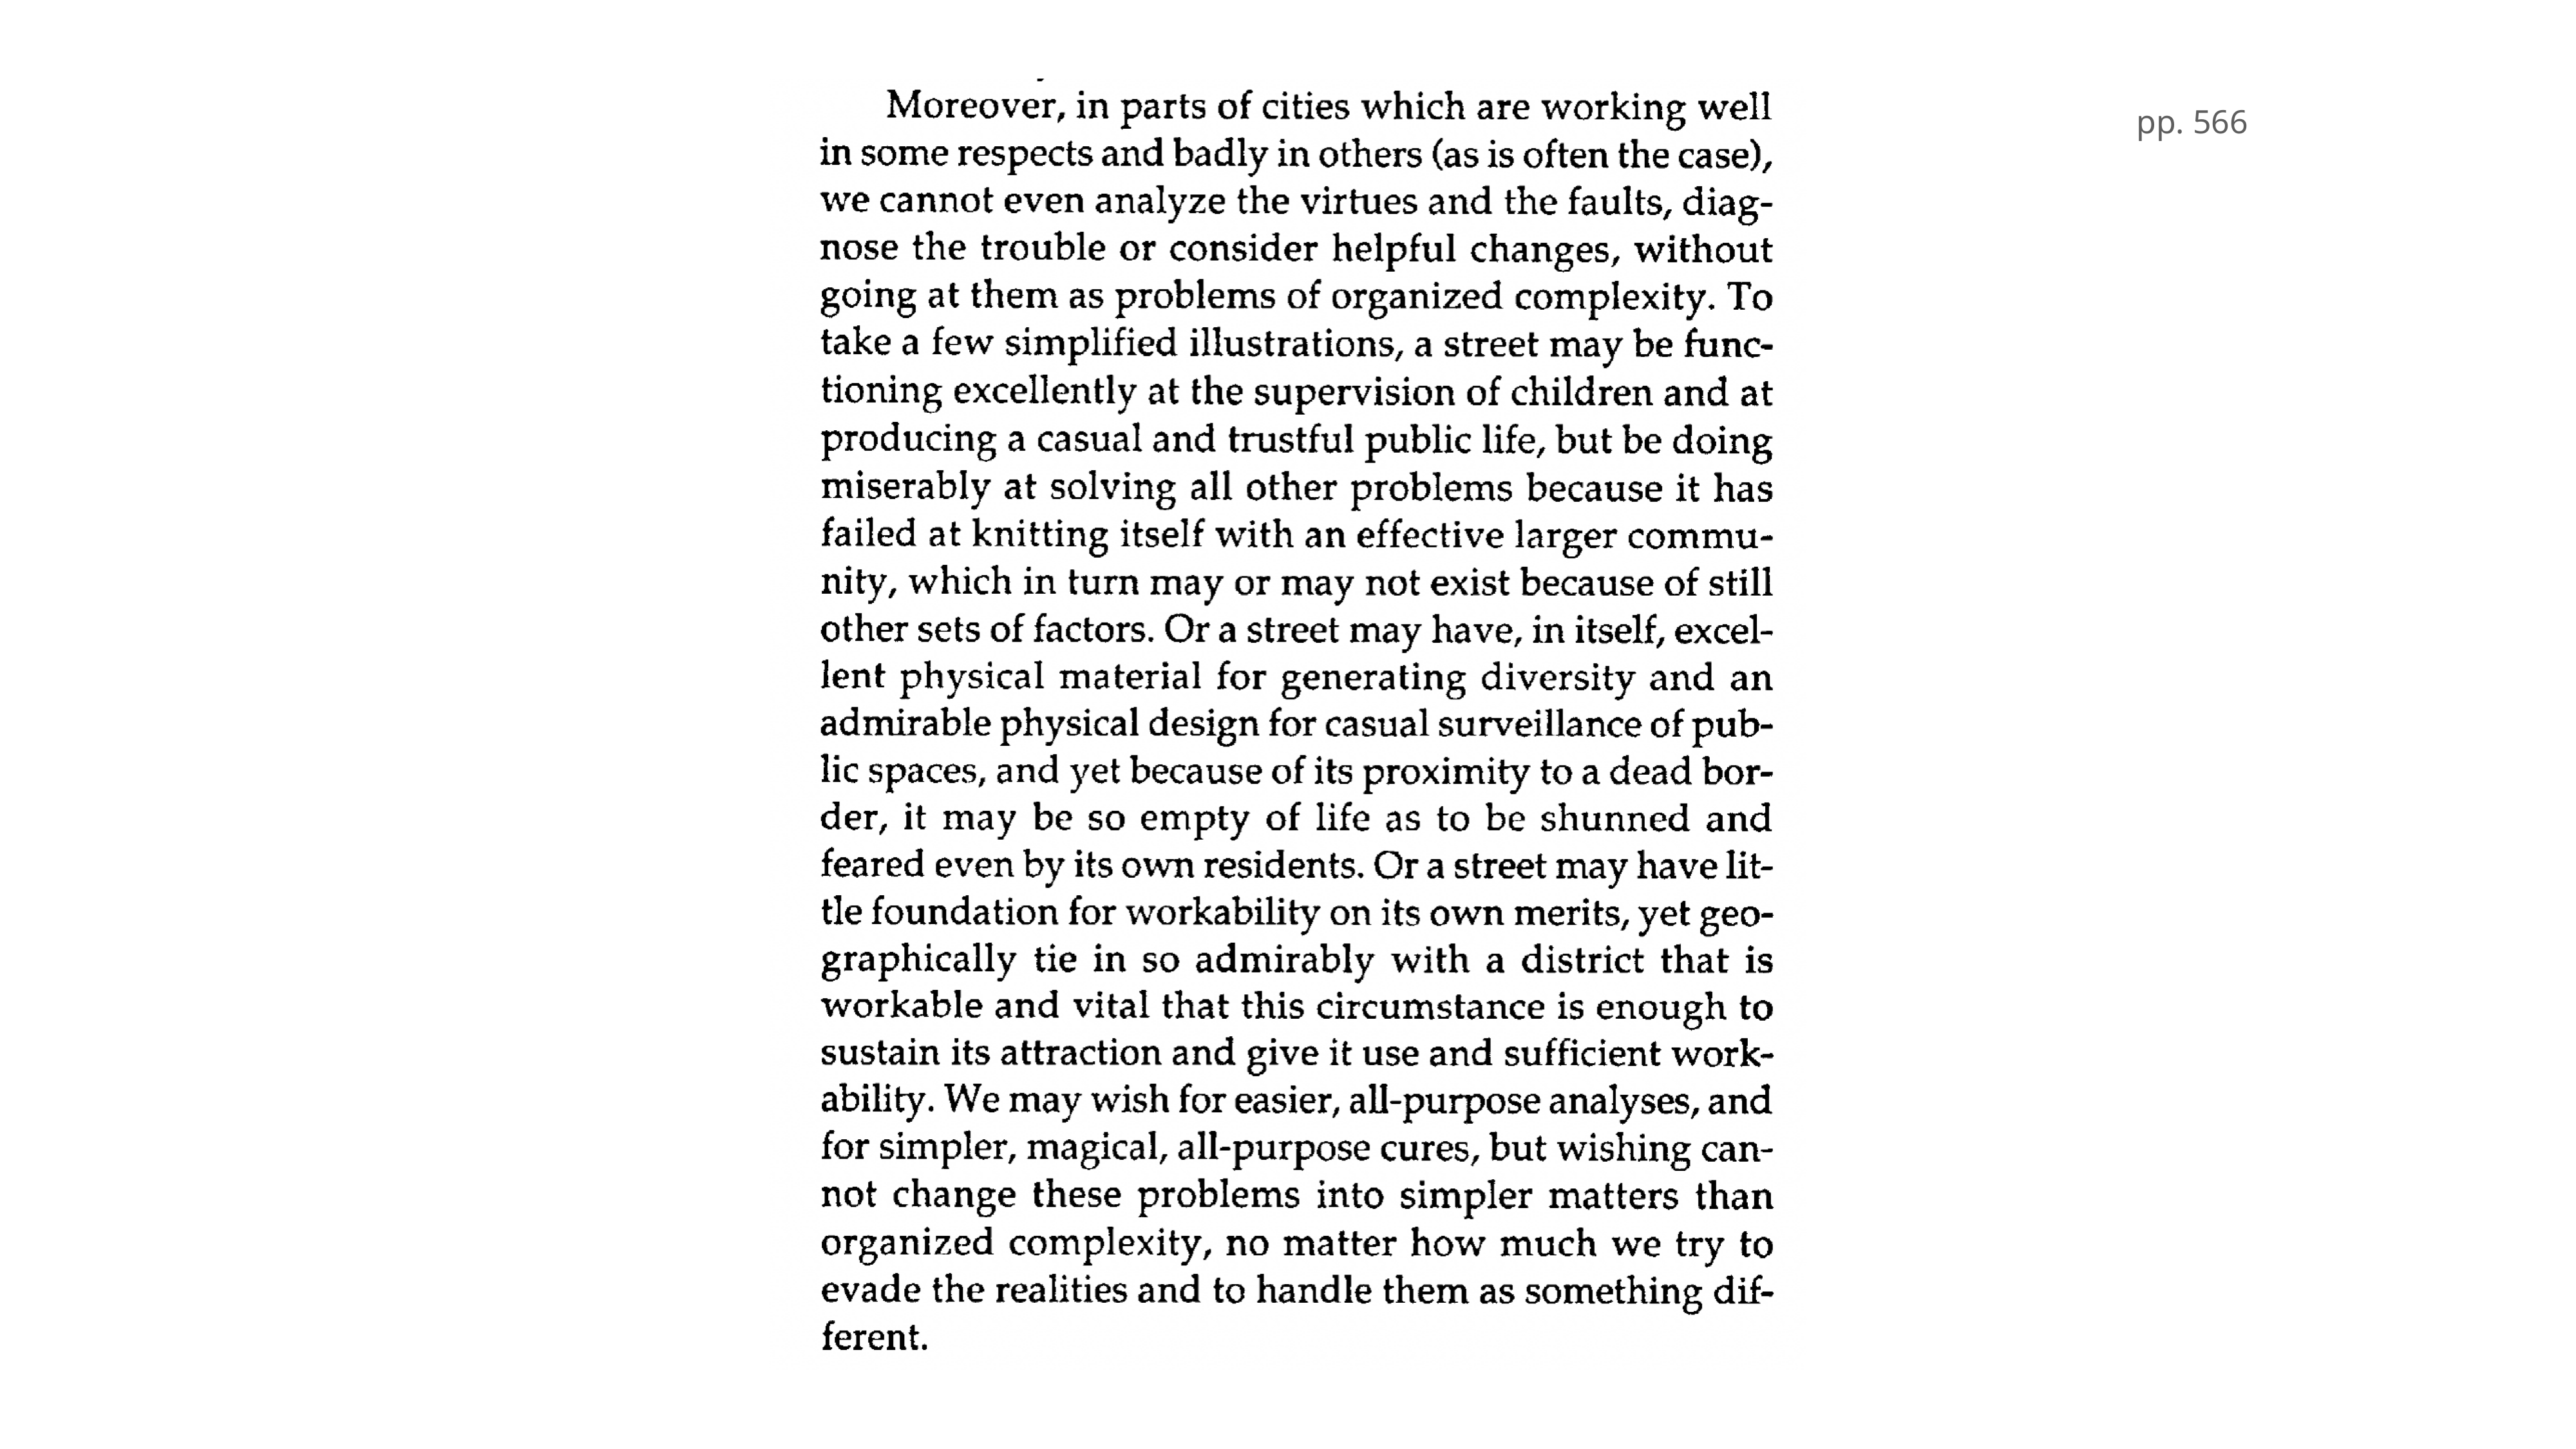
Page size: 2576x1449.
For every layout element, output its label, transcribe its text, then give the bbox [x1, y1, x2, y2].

picture [769, 78, 1807, 1371]
text_box pp. 566 [2131, 96, 2254, 146]
